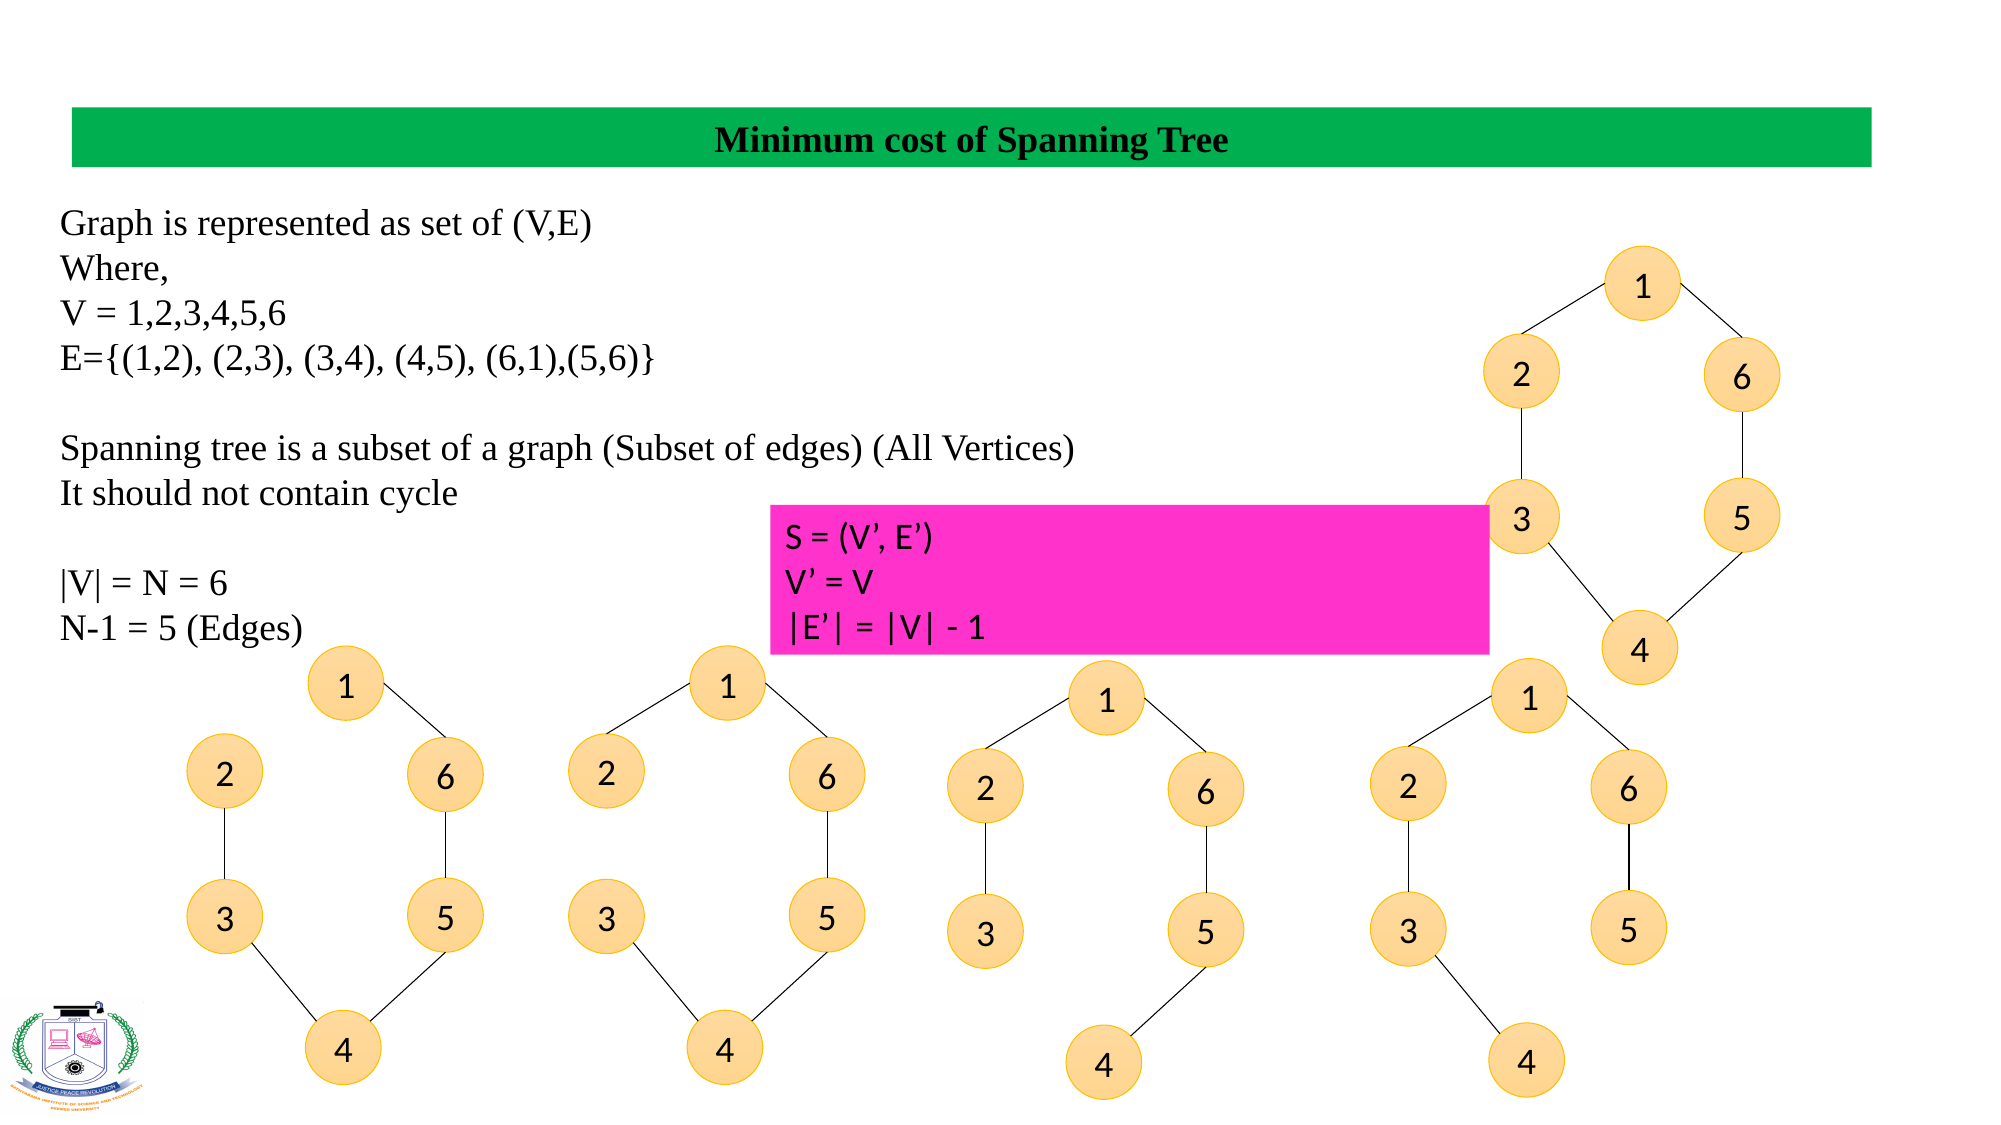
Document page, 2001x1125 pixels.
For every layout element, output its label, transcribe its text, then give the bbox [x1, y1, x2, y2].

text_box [947, 660, 1244, 1100]
text_box Graph is represented as set of (V,E) Where, V = 1,2,3,4,5,6 E={(1,2), (2,3), (3,4), (4,5), (6,1),(5,6)} Spanning tree is a subset of a graph (Subset of edges) (All Vertices) It should not contain cycle |V| = N = 6 N-1 = 5 (Edges) [45, 190, 1130, 701]
picture [0, 998, 144, 1115]
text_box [568, 645, 865, 1085]
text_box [1370, 658, 1667, 1098]
text_box S = (V’, E’) V’ = V |E’| = |V| - 1 [770, 504, 1483, 655]
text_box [1483, 246, 1781, 685]
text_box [186, 646, 484, 1085]
text_box Minimum cost of Spanning Tree [71, 107, 1872, 168]
